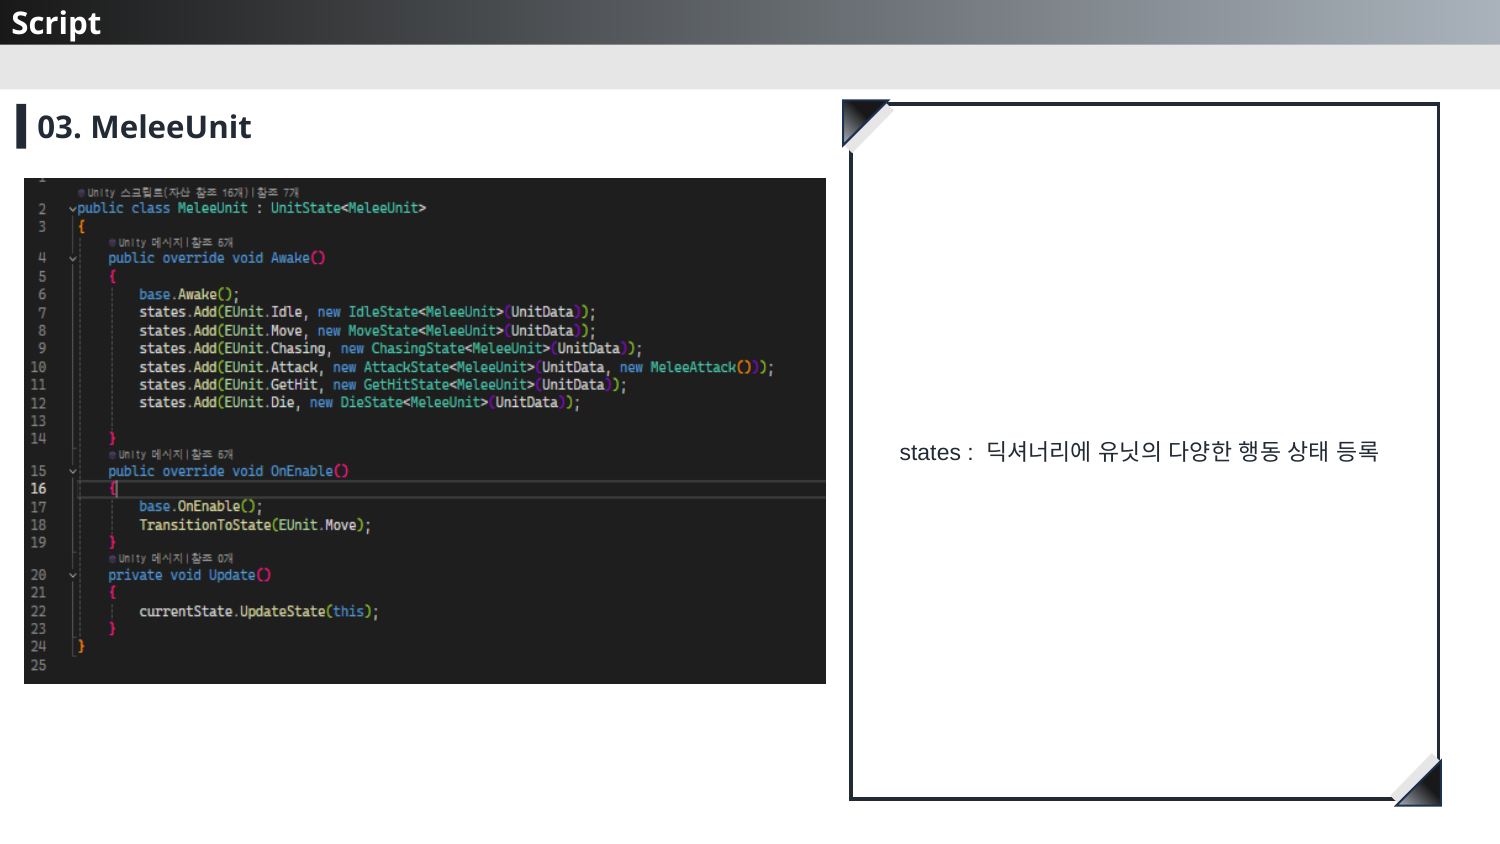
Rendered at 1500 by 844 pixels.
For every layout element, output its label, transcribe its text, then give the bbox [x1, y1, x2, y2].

text_box [0, 44, 1500, 90]
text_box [842, 100, 895, 154]
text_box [1389, 752, 1442, 806]
text_box Script [0, 0, 1500, 44]
text_box 03. MeleeUnit [26, 102, 379, 151]
picture [24, 177, 827, 685]
text_box states : 딕셔너리에 유닛의 다양한 행동 상태 등록 [850, 103, 1439, 799]
text_box [16, 103, 27, 149]
